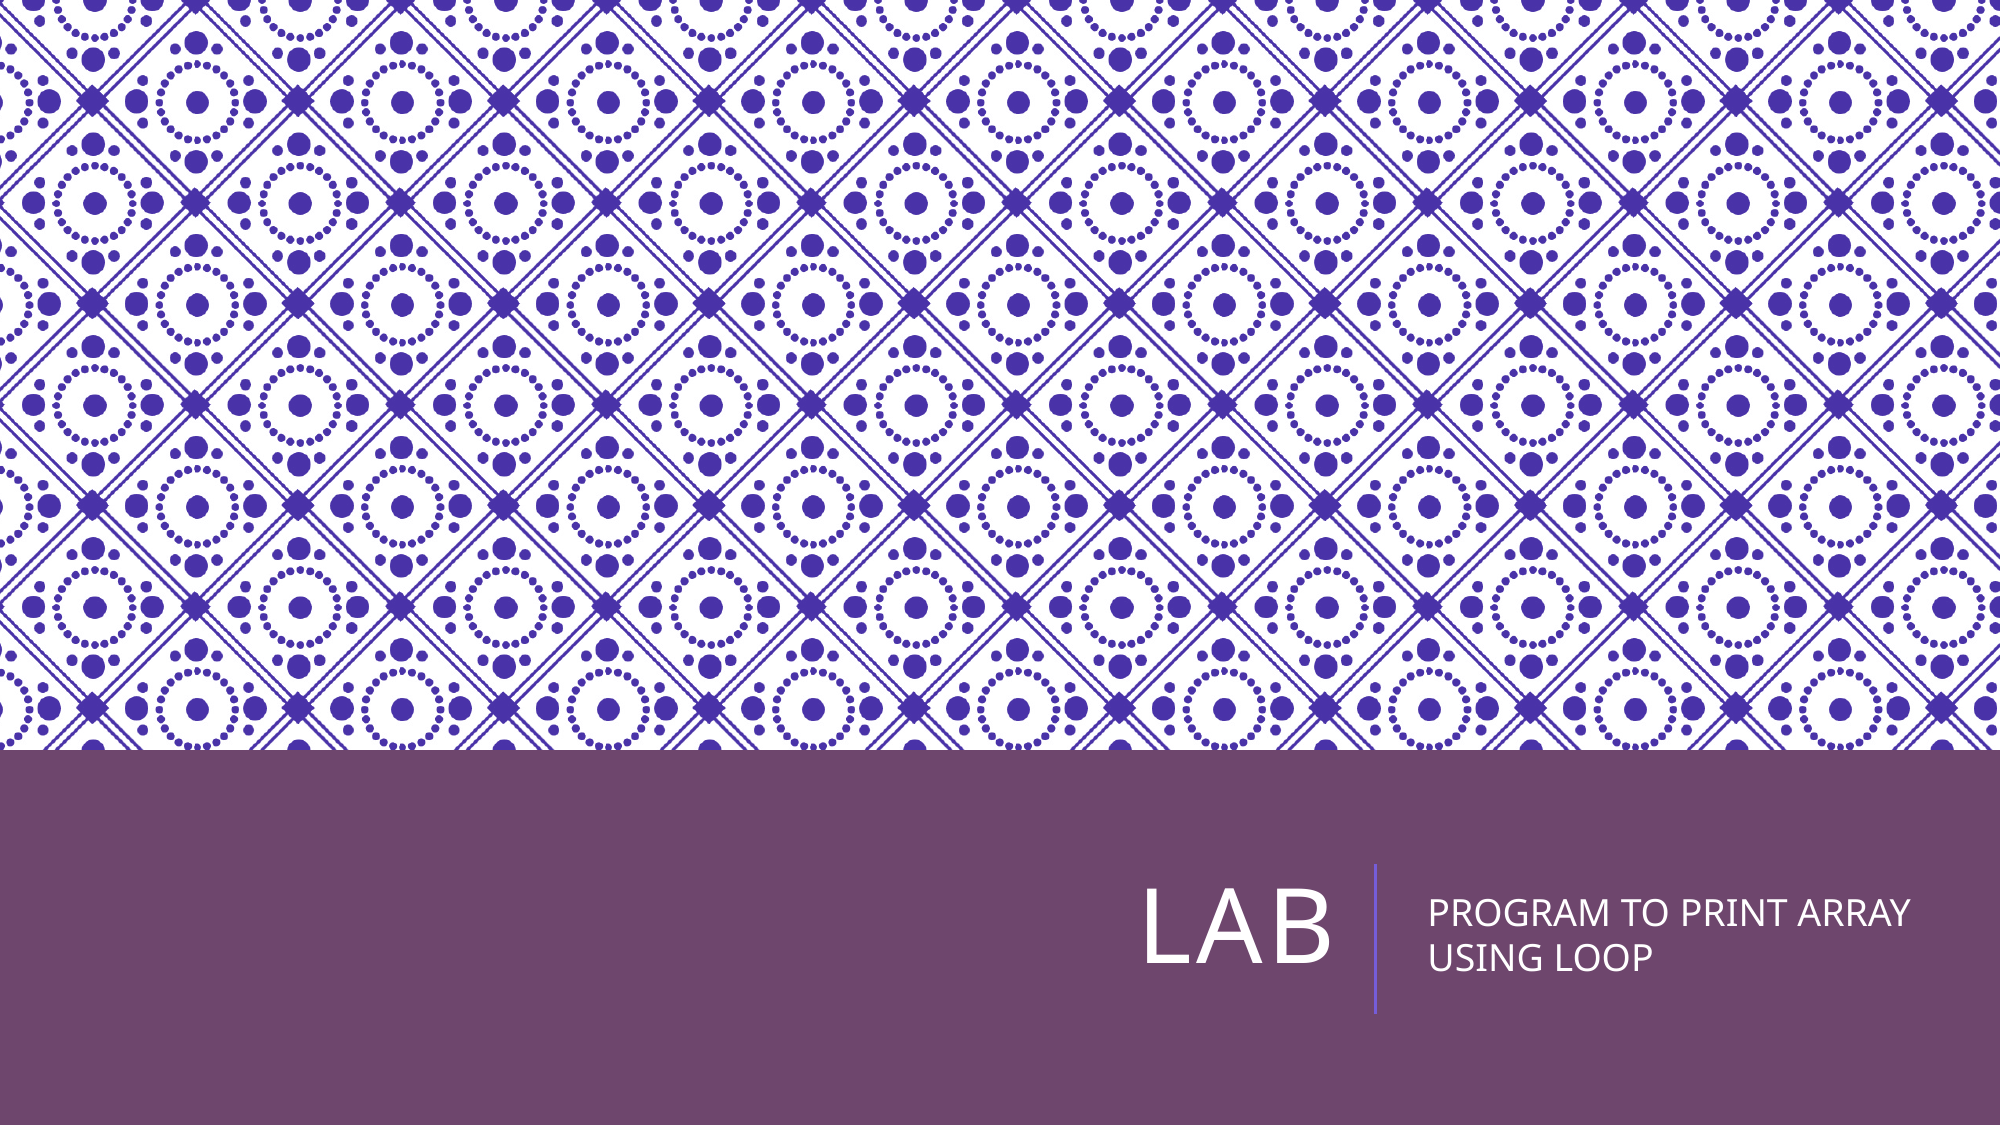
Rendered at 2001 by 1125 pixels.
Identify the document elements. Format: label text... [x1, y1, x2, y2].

title LAB [75, 813, 1350, 1054]
list PROGRAM TO PRINT ARRAY USING LOOP [1412, 813, 1938, 1054]
